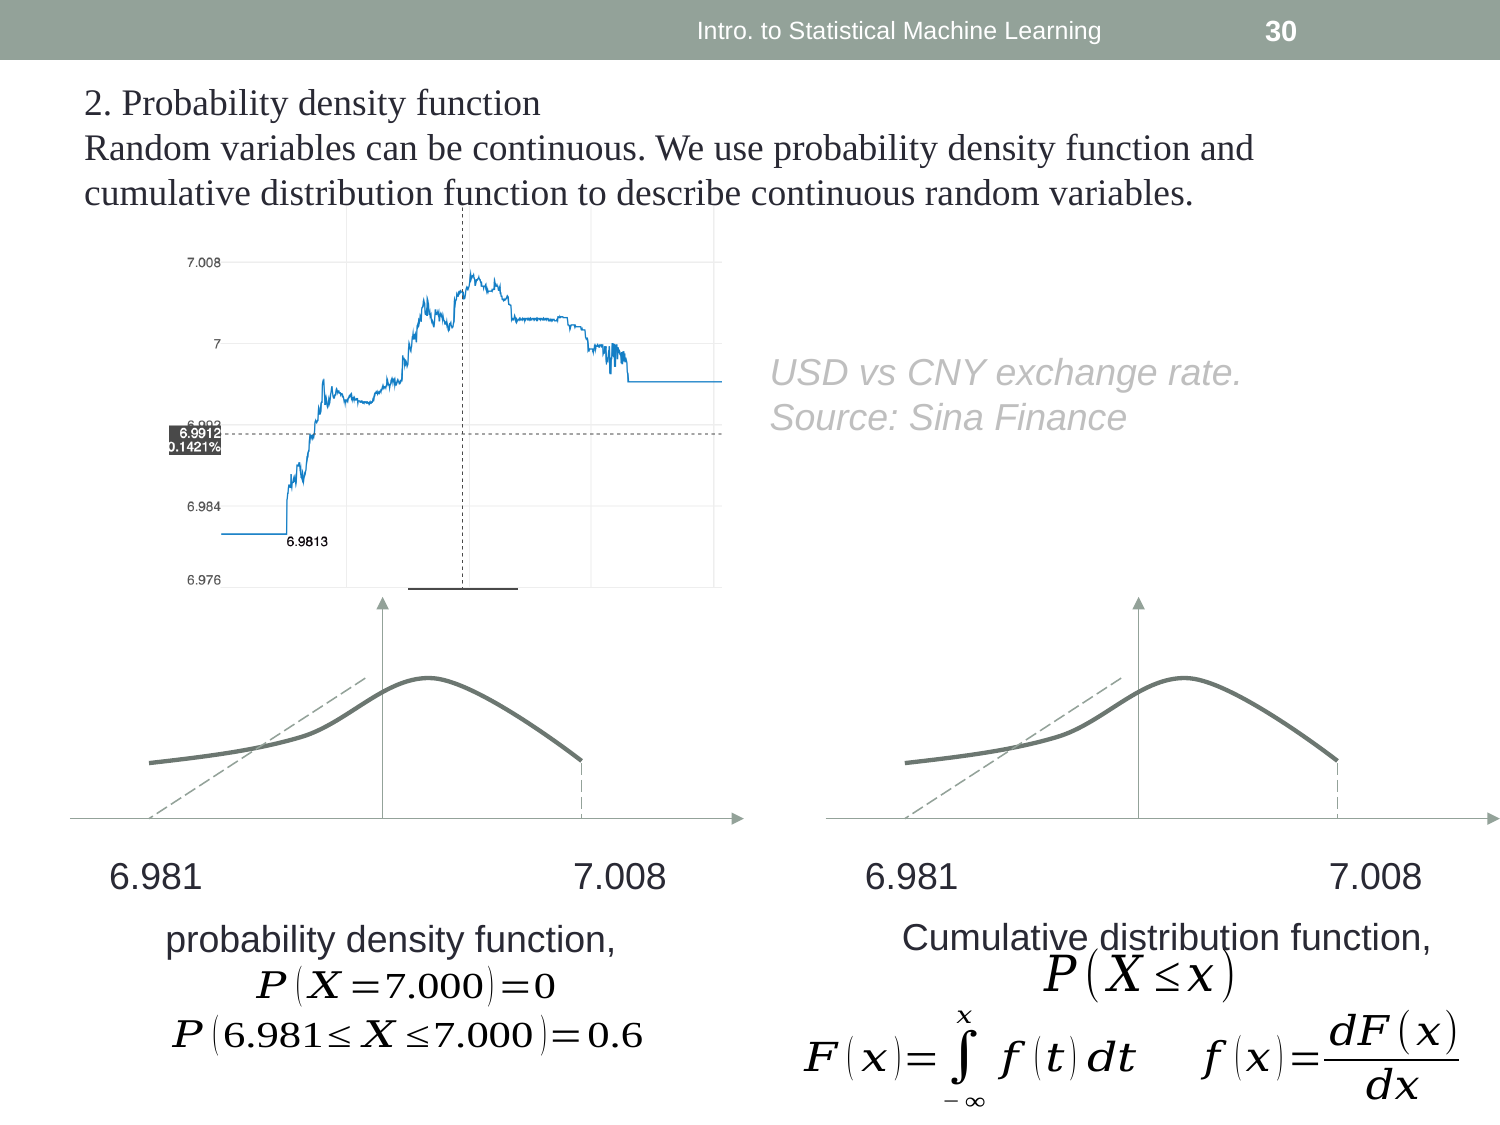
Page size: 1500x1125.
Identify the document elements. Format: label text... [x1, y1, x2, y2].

text_box 7.008 [1314, 844, 1438, 905]
text_box USD vs CNY exchange rate. Source: Sina Finance [754, 340, 1259, 446]
text_box [148, 691, 379, 765]
text_box 7.008 [558, 844, 682, 905]
slide_number 30 [1250, 3, 1425, 57]
text_box 6.981 [94, 844, 218, 905]
text_box 6.981 [850, 844, 974, 905]
text_box [904, 691, 1135, 765]
text_box [1147, 675, 1339, 763]
footer Intro. to Statistical Machine Learning [562, 3, 1238, 57]
text_box 2. Probability density function Random variables can be continuous. We use probability density function and cumulative distribution function to describe continuous random variables. [69, 70, 1396, 221]
text_box [391, 675, 583, 763]
picture [169, 206, 722, 590]
